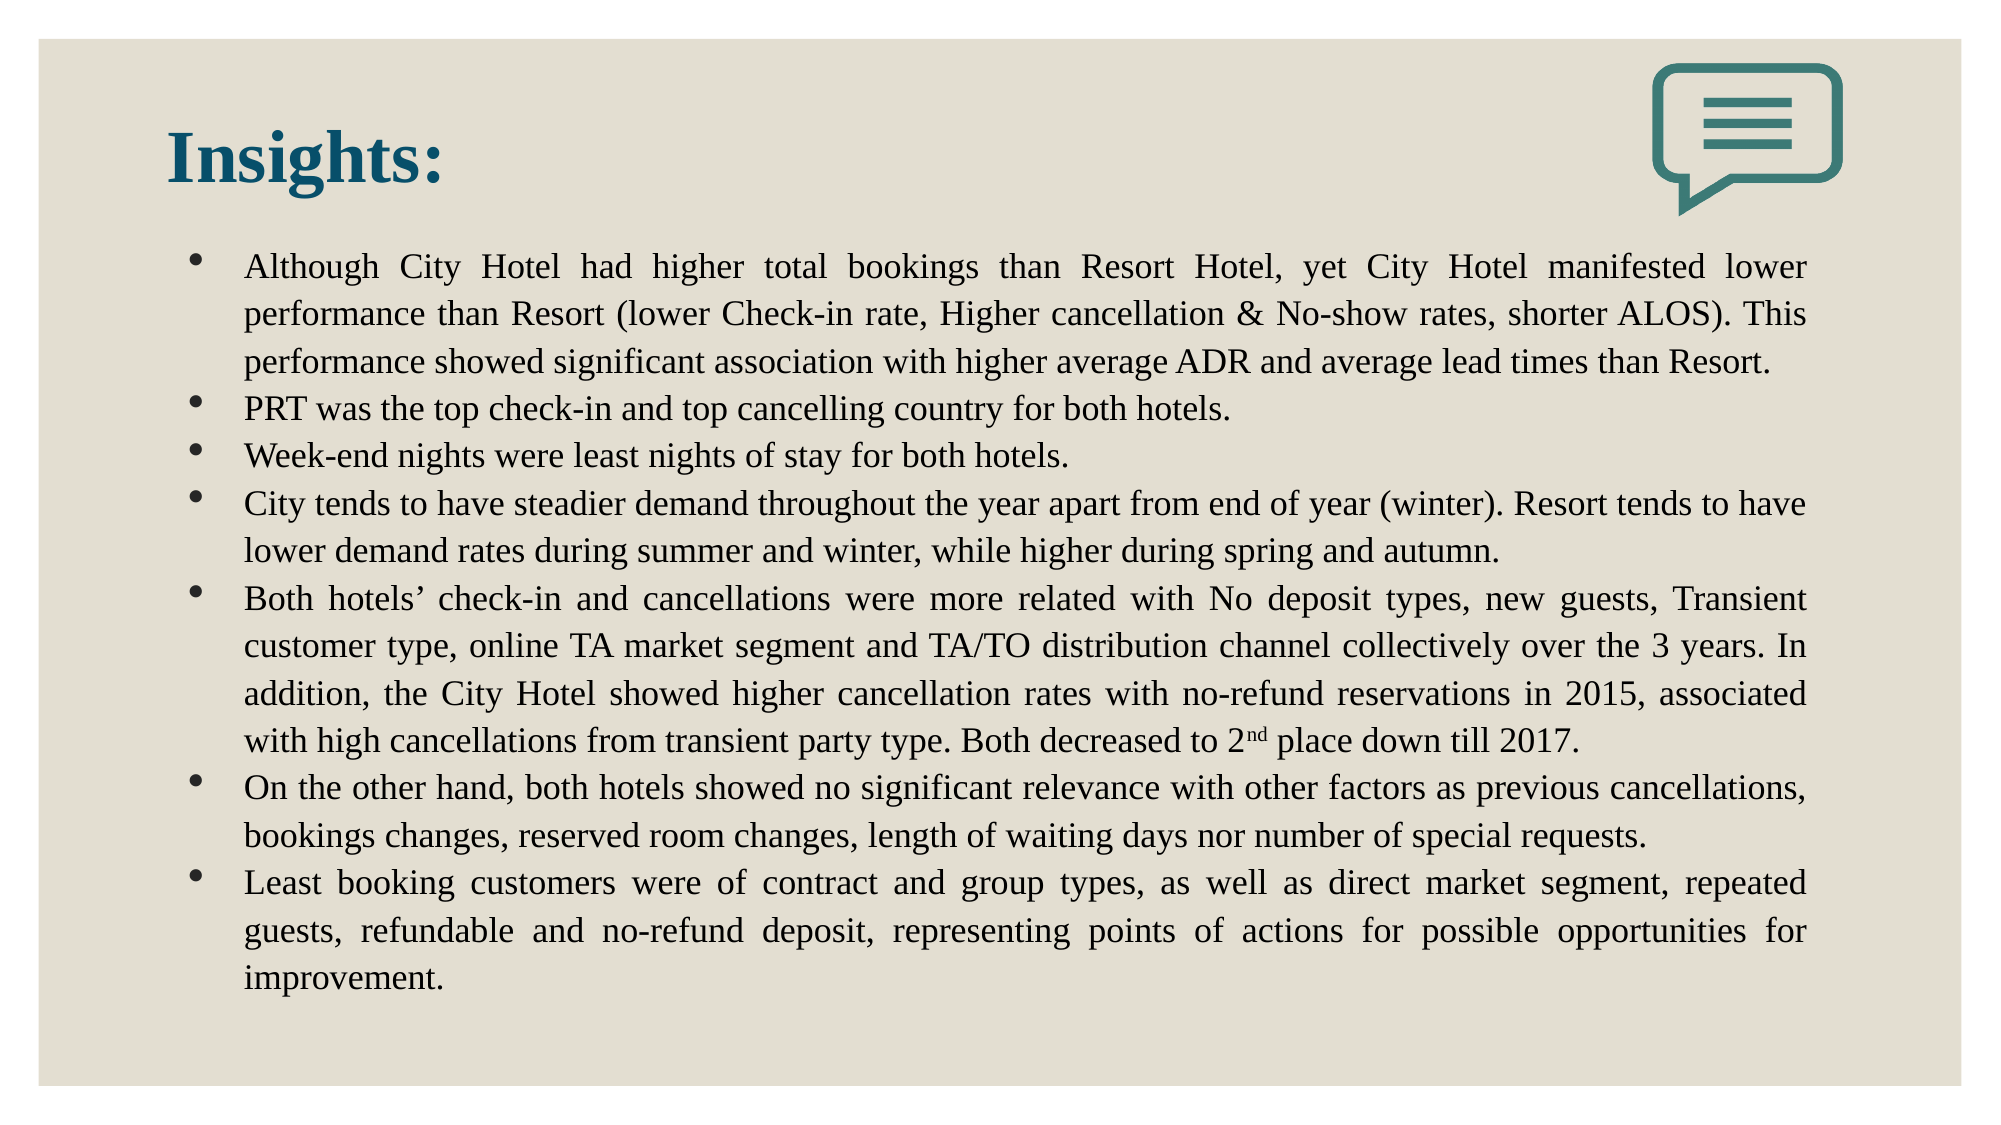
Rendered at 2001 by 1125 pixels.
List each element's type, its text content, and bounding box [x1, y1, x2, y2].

picture [1646, 51, 1849, 229]
list Although City Hotel had higher total bookings than Resort Hotel, yet City Hotel manifested lower performance than Resort (lower Check-in rate, Higher cancellation & No-show rates, shorter ALOS). This performance showed significant association with higher average ADR and average lead times than Resort. PRT was the top check-in and top cancelling country for both hotels. Week-end nights were least nights of stay for both hotels. City tends to have steadier demand throughout the year apart from end of year (winter). Resort tends to have lower demand rates during summer and winter, while higher during spring and autumn. Both hotels’ check-in and cancellations were more related with No deposit types, new guests, Transient customer type, online TA market segment and TA/TO distribution channel collectively over the 3 years. In addition, the City Hotel showed higher cancellation rates with no-refund reservations in 2015, associated with high cancellations from transient party type. Both decreased to 2nd place down till 2017. On the other hand, both hotels showed no significant relevance with other factors as previous cancellations, bookings changes, reserved room changes, length of waiting days nor number of special requests. Least booking customers were of contract and group types, as well as direct market segment, repeated guests, refundable and no-refund deposit, representing points of actions for possible opportunities for improvement. [174, 230, 1825, 1074]
title Insights: [151, 45, 1802, 271]
